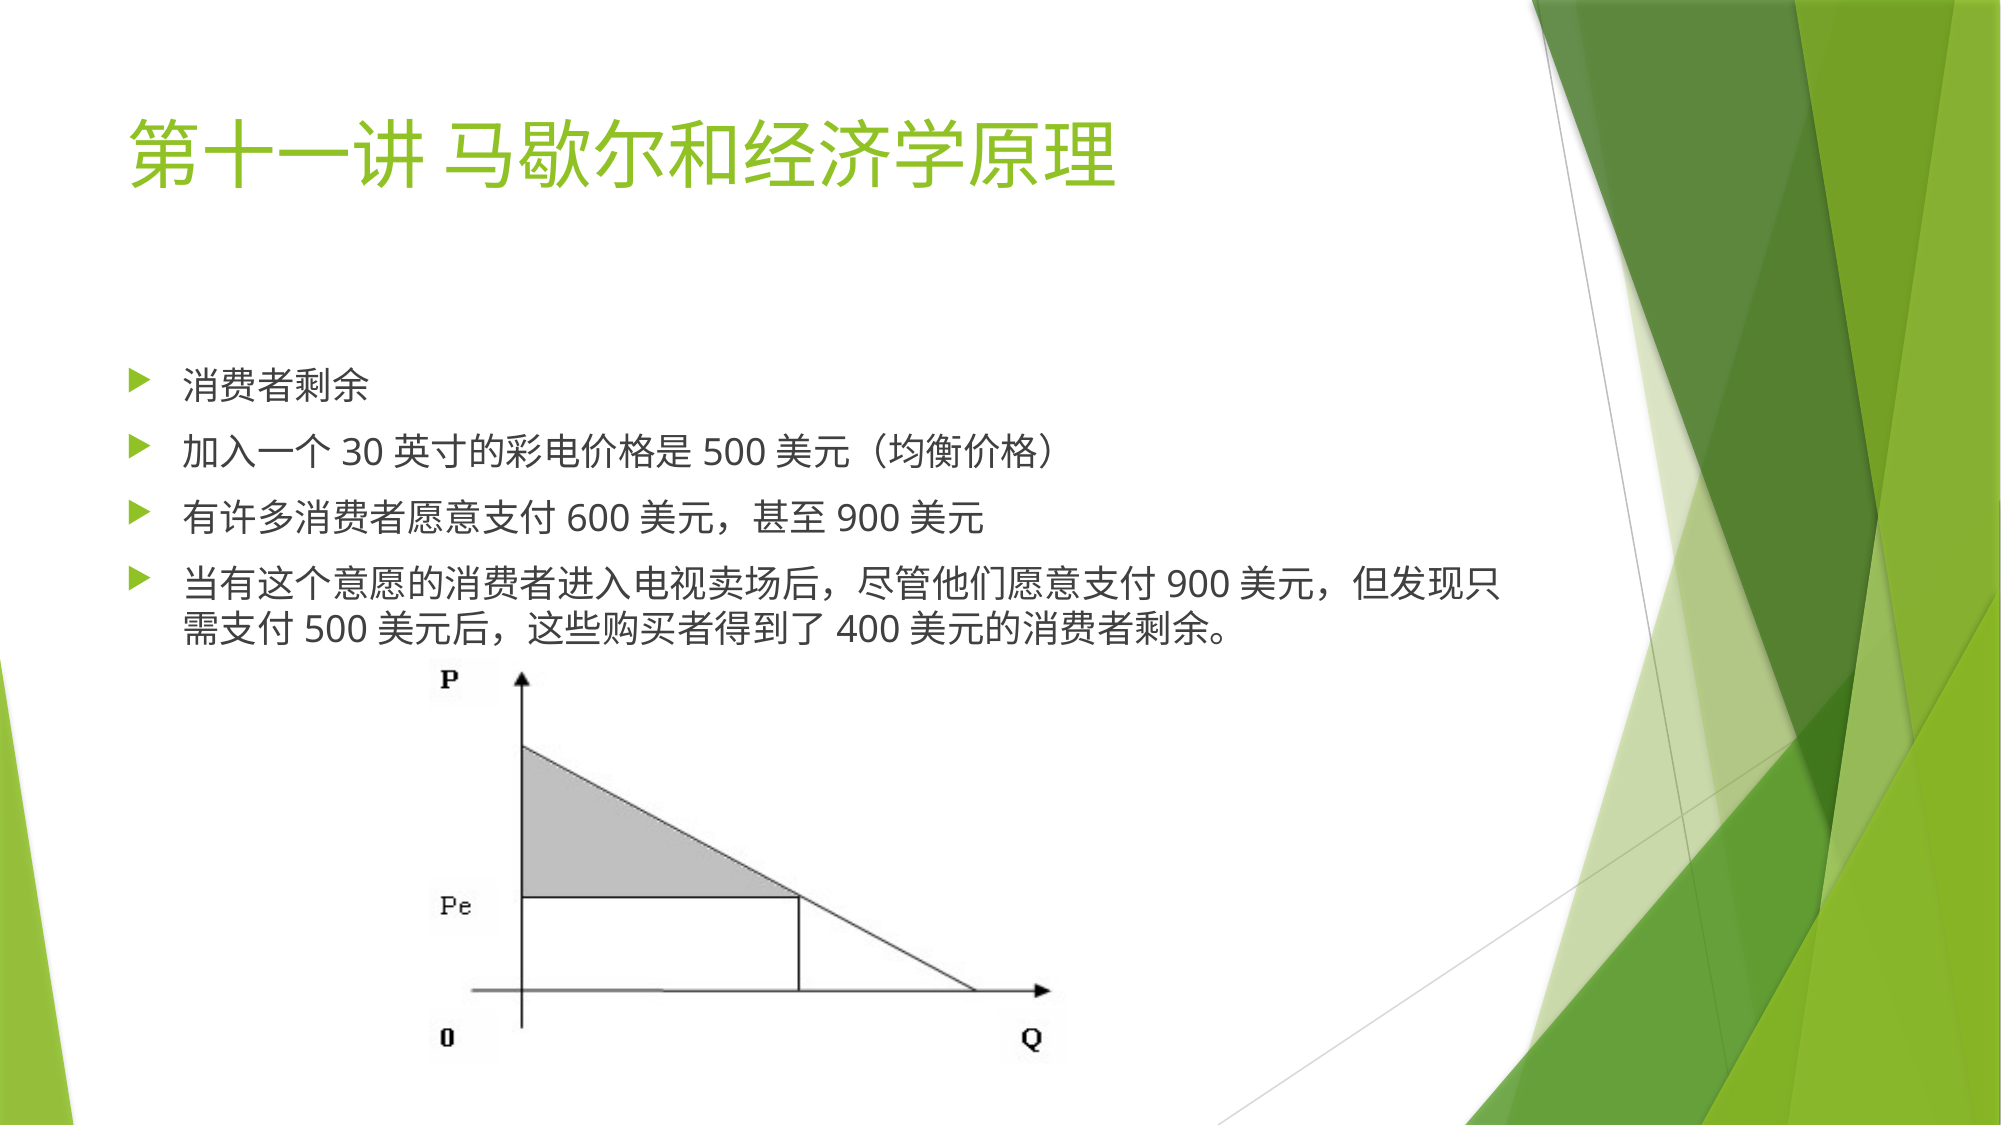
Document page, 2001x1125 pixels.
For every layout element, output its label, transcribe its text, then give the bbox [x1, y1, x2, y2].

title 第十一讲 马歇尔和经济学原理 [111, 99, 1522, 317]
list 消费者剩余 加入一个30英寸的彩电价格是500美元（均衡价格） 有许多消费者愿意支付600美元，甚至900美元 当有这个意愿的消费者进入电视卖场后，尽管他们愿意支付900美元，但发现只需支付500美元后，这些购买者得到了400美元的消费者剩余。 [111, 354, 1522, 992]
picture [428, 658, 1070, 1066]
